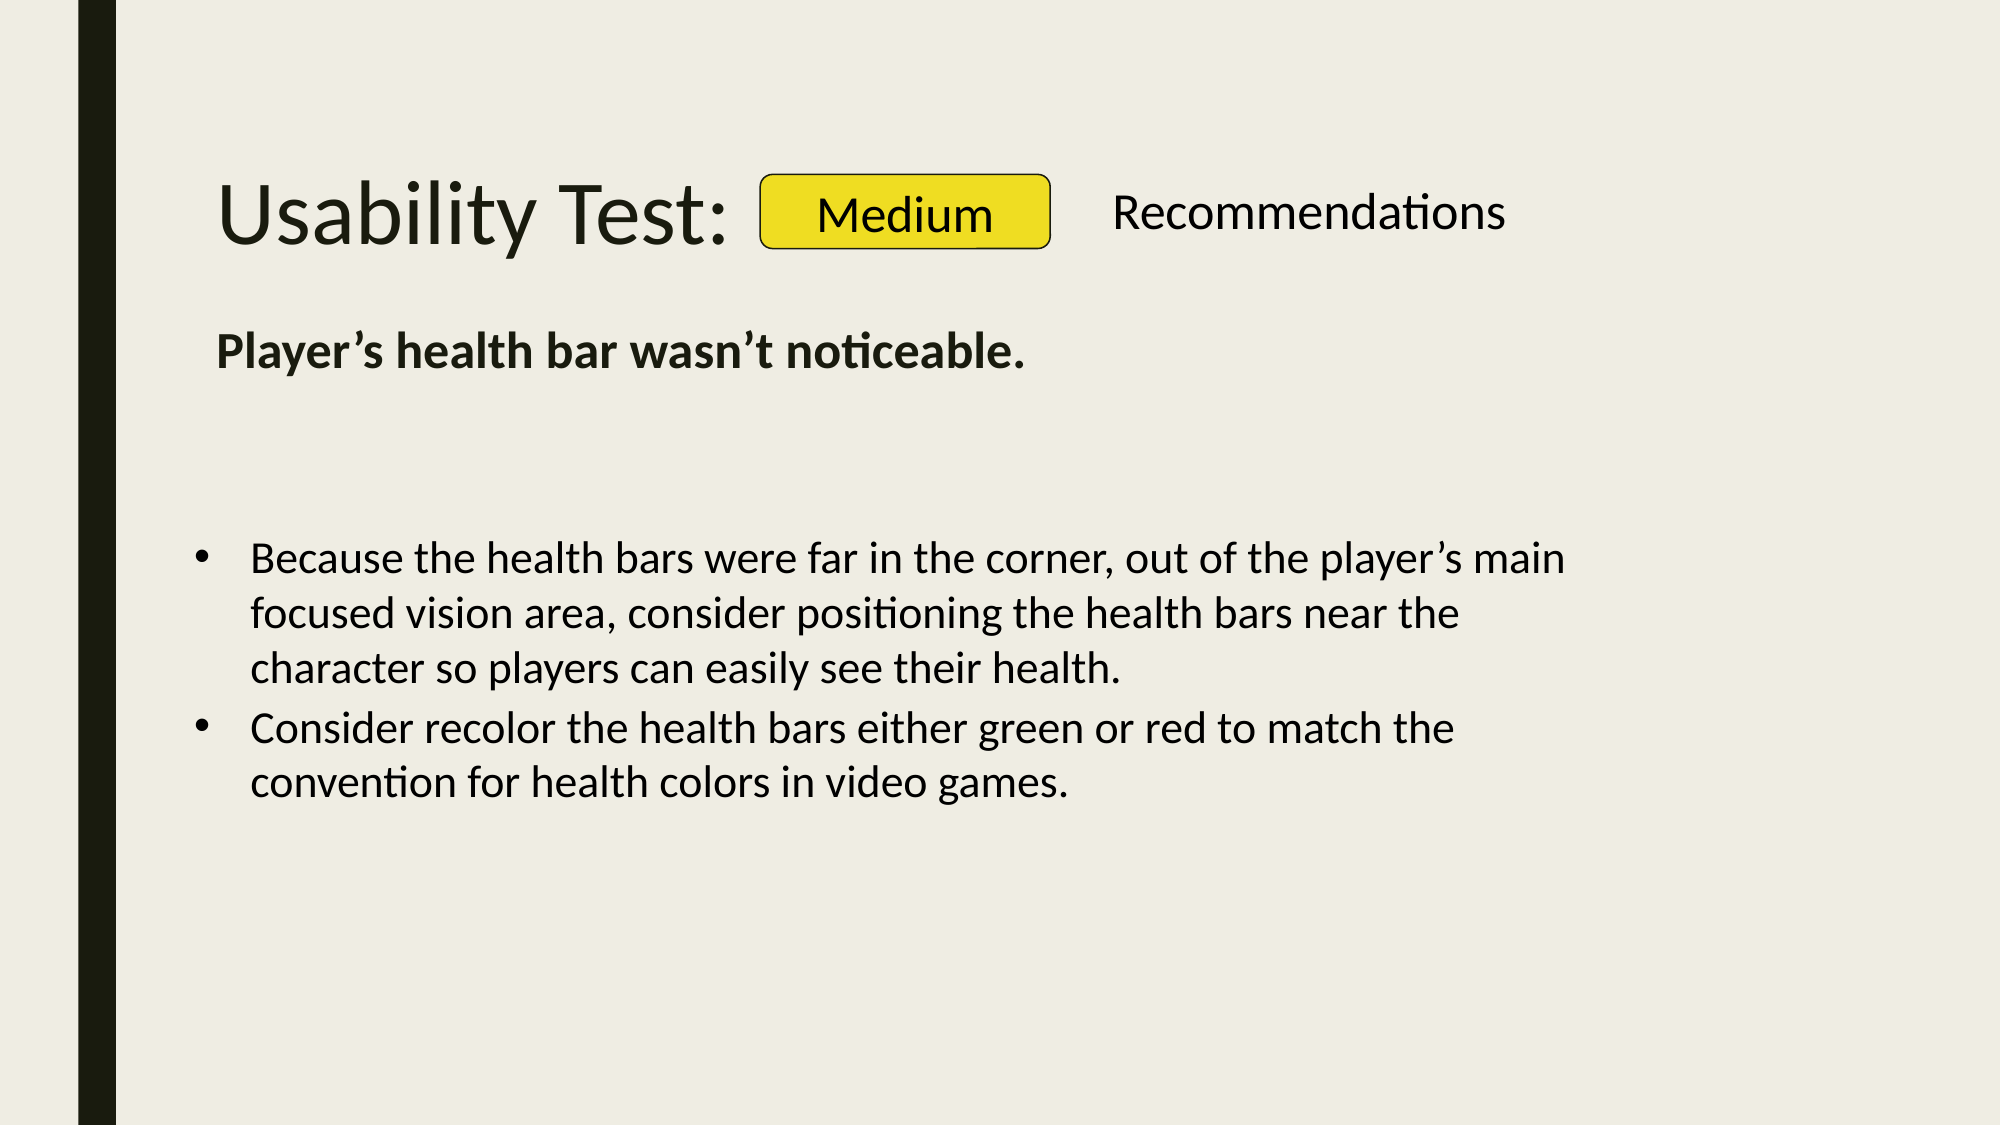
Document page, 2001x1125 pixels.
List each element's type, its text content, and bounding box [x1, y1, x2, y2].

text_box Because the health bars were far in the corner, out of the player’s main focused vision area, consider positioning the health bars near the character so players can easily see their health. Consider recolor the health bars either green or red to match the convention for health colors in video games. [179, 520, 1633, 815]
title Usability Test: [201, 158, 1777, 314]
text_box Medium [760, 174, 1051, 249]
list Player’s health bar wasn’t noticeable. [201, 314, 1799, 734]
text_box Recommendations [1097, 170, 1522, 248]
